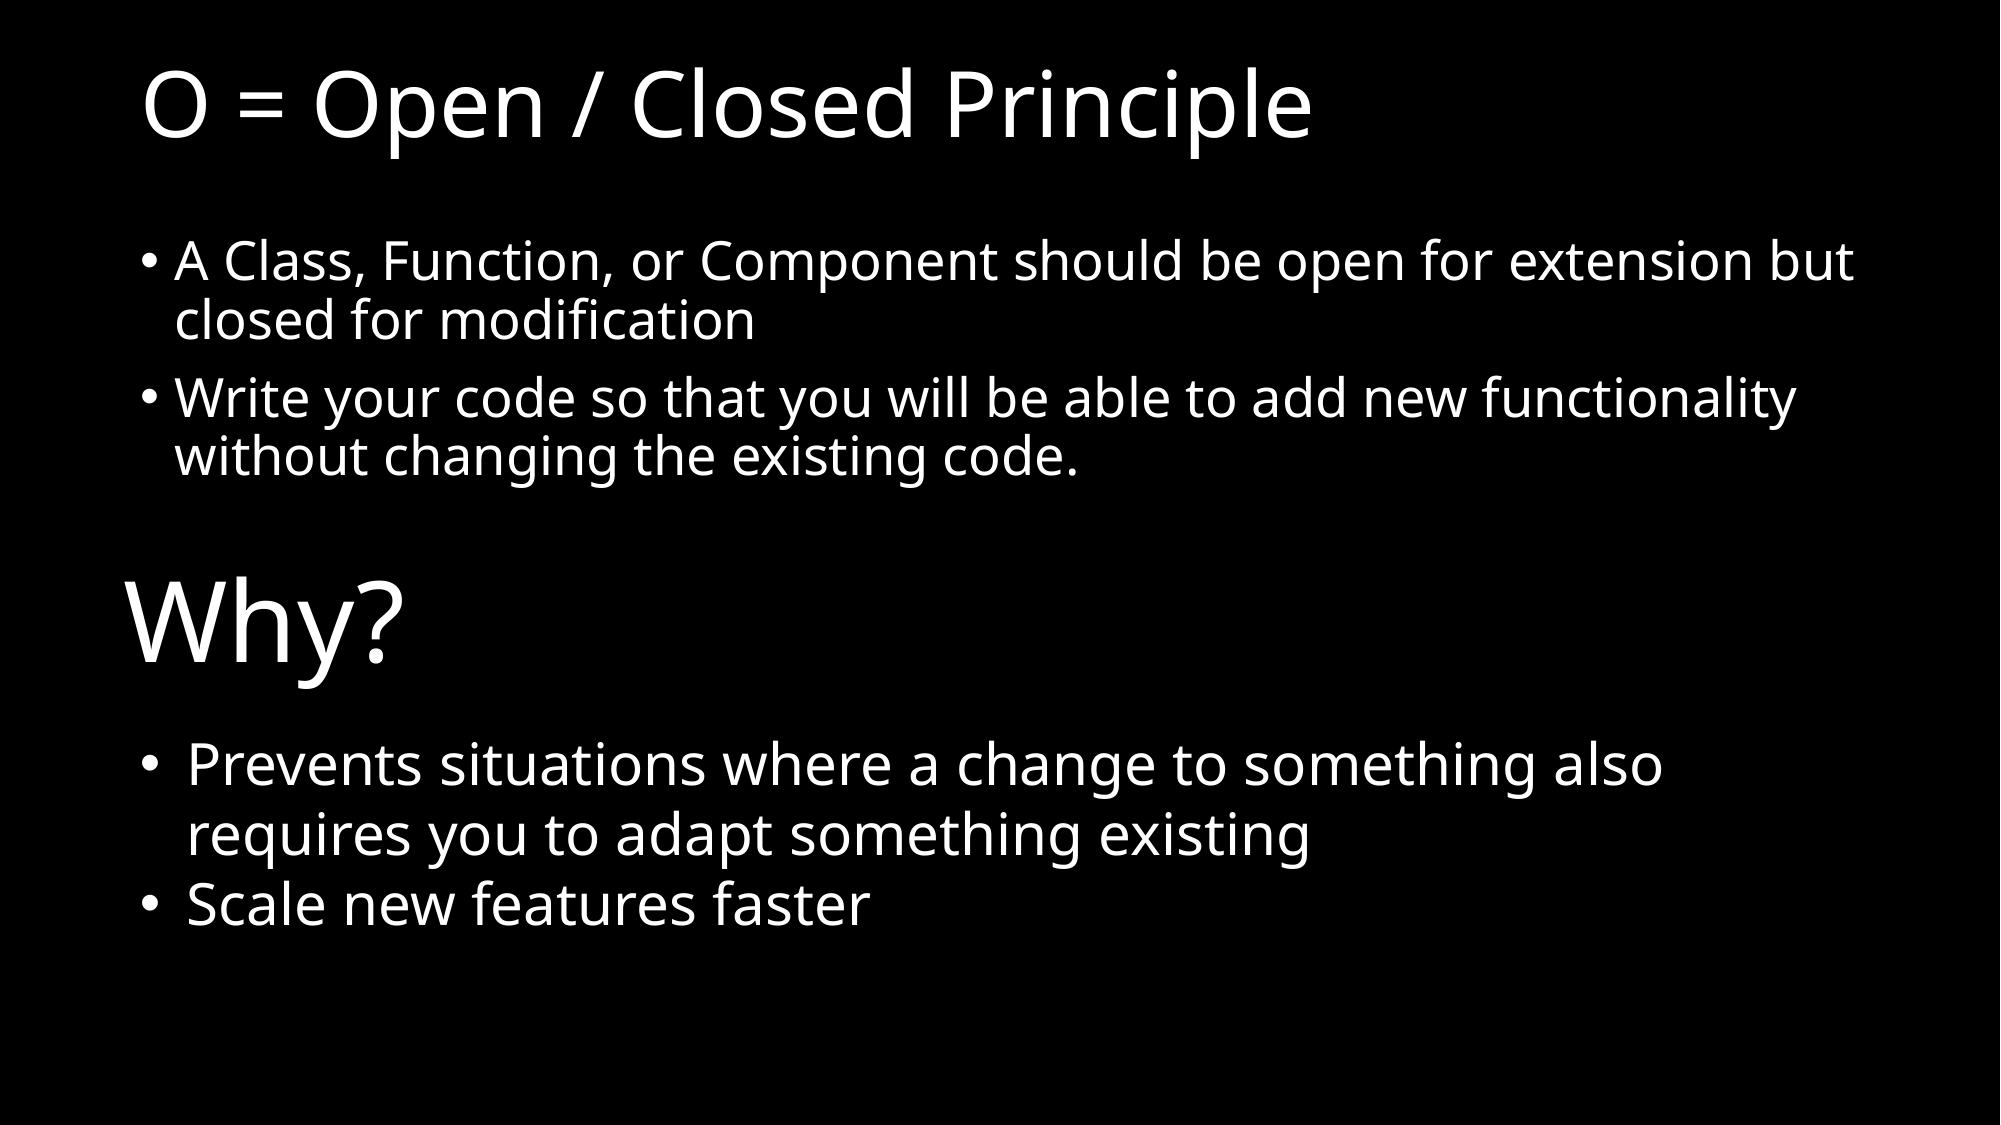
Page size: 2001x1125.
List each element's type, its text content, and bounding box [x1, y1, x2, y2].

title O = Open / Closed Principle [125, 51, 1625, 226]
text_box Prevents situations where a change to something also requires you to adapt something existing Scale new features faster [125, 719, 1900, 945]
list A Class, Function, or Component should be open for extension but closed for modification Write your code so that you will be able to add new functionality without changing the existing code. [125, 226, 1875, 497]
text_box Why? [108, 542, 421, 693]
